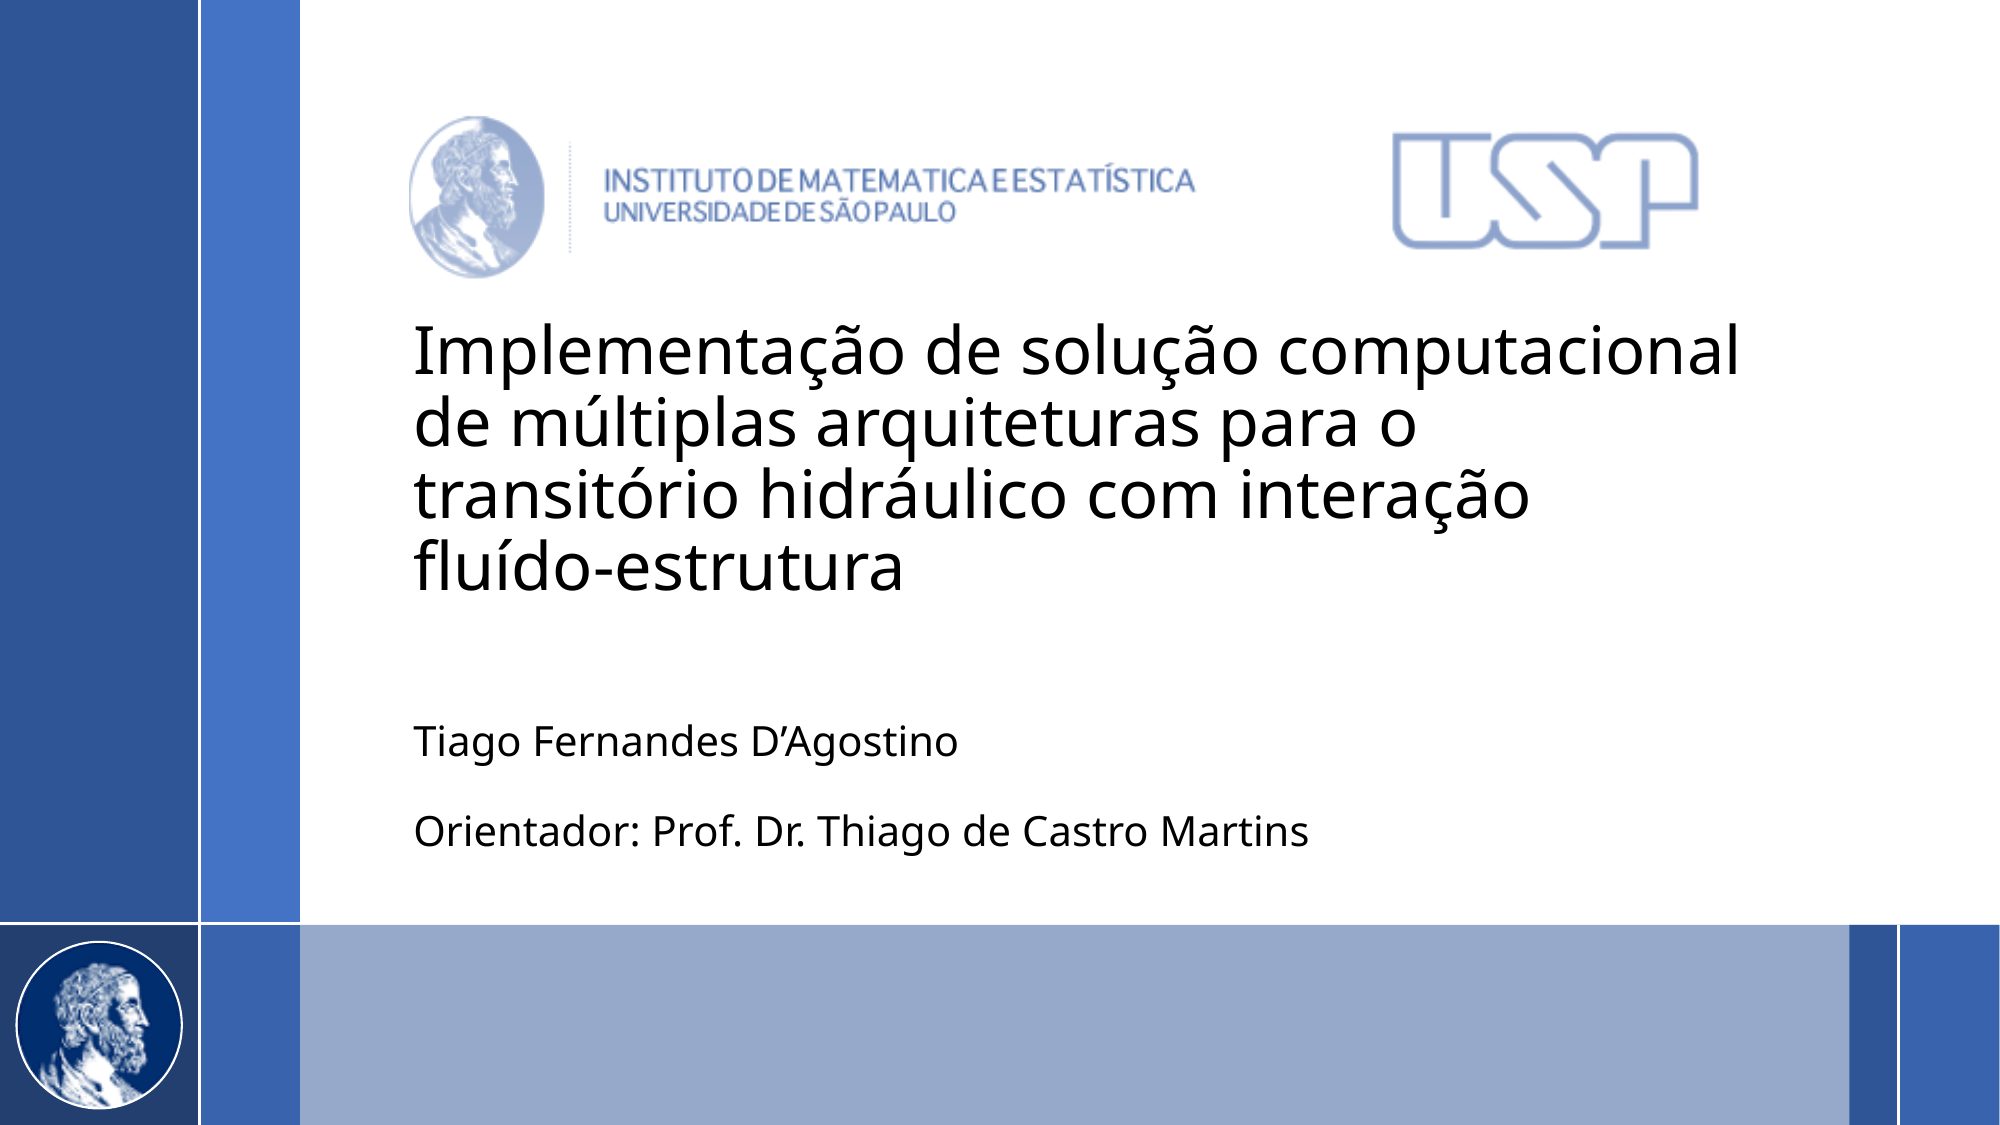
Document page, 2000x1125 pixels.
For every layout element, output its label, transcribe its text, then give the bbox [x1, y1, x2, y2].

title Implementação de solução computacional de múltiplas arquiteturas para o transitório hidráulico com interação fluído-estrutura [398, 172, 1765, 613]
picture [1389, 130, 1703, 254]
subtitle Tiago Fernandes D’Agostino Orientador: Prof. Dr. Thiago de Castro Martins [398, 712, 1632, 896]
picture [16, 941, 182, 1109]
picture [409, 96, 1199, 289]
